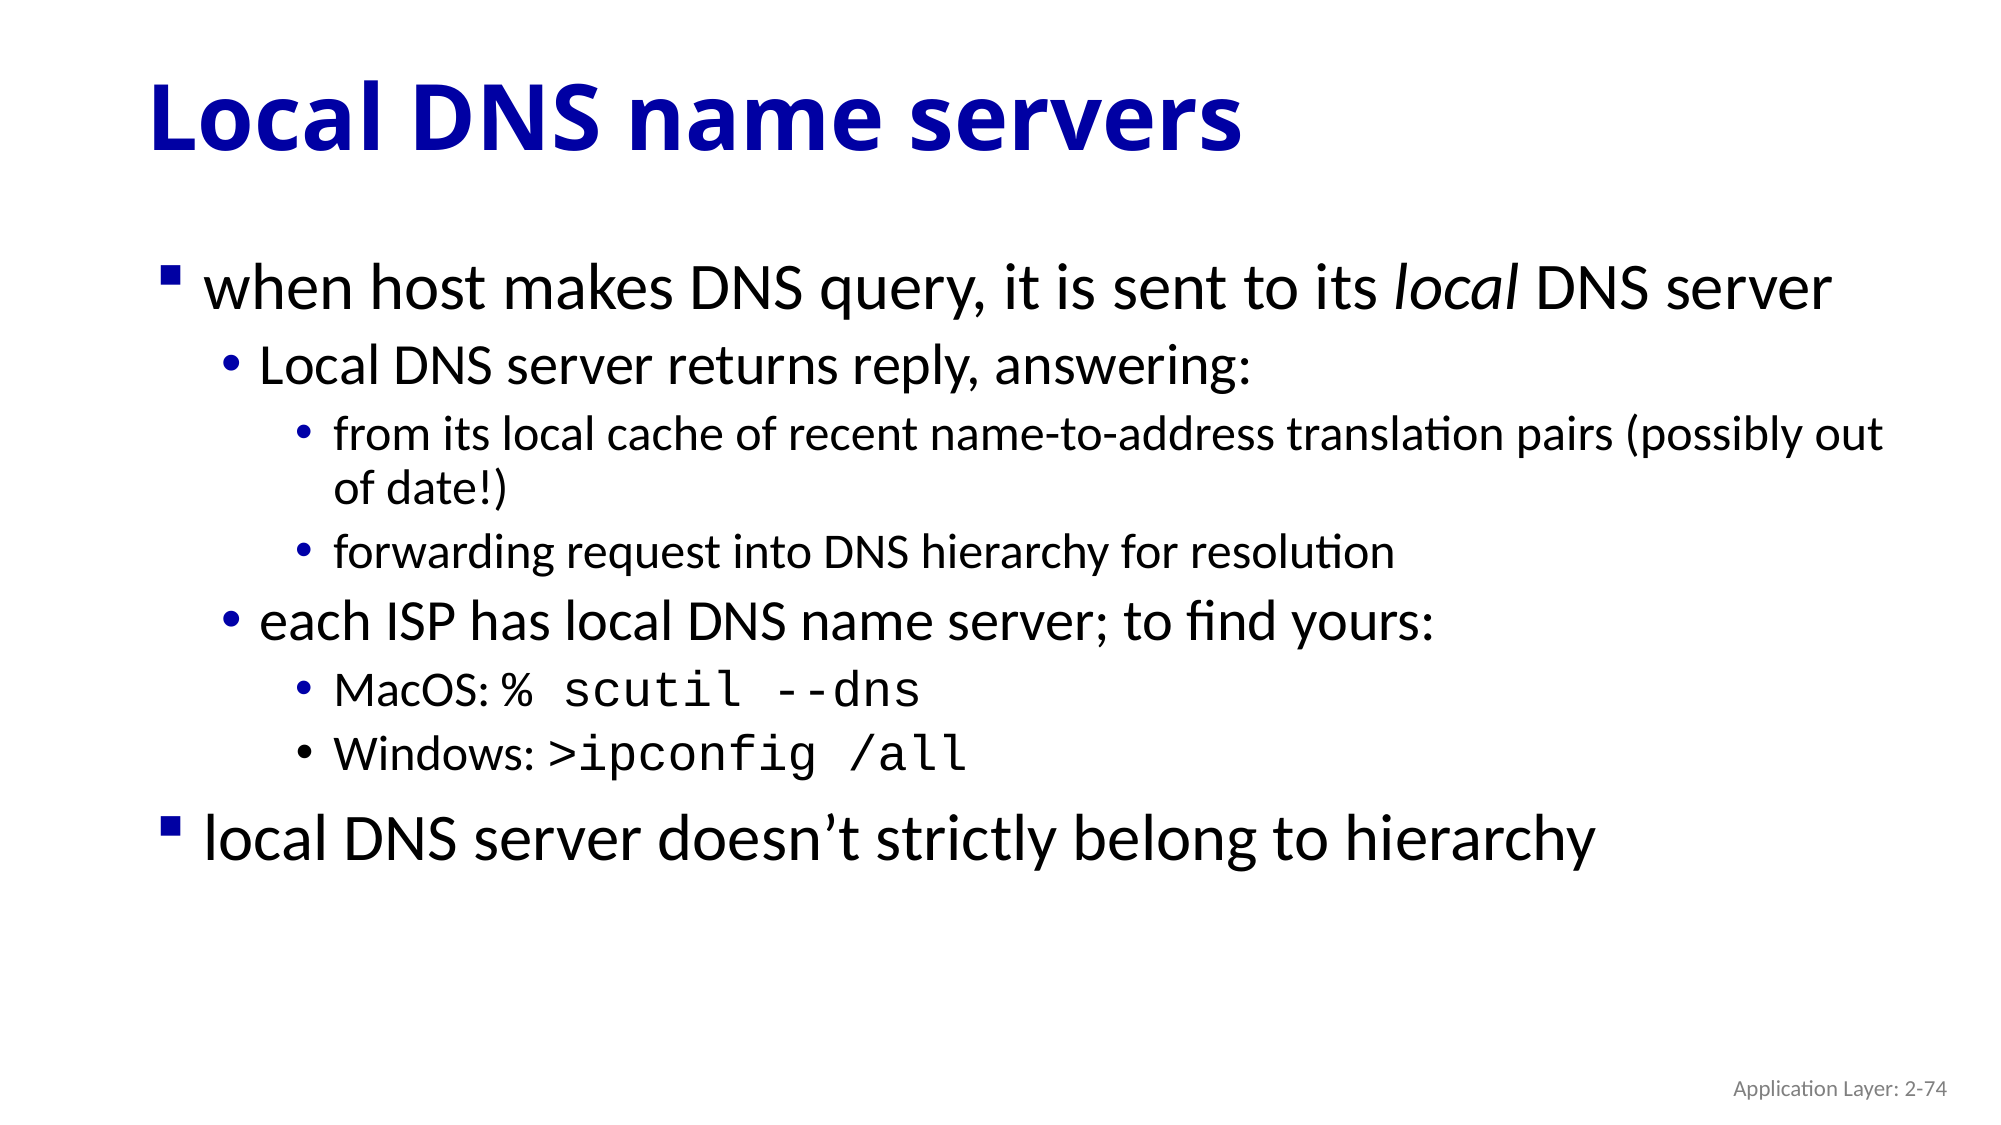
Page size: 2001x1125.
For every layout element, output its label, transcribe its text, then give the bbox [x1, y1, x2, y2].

text_box when host makes DNS query, it is sent to its local DNS server Local DNS server returns reply, answering: from its local cache of recent name-to-address translation pairs (possibly out of date!) forwarding request into DNS hierarchy for resolution each ISP has local DNS name server; to find yours: MacOS: % scutil --dns Windows: >ipconfig /all local DNS server doesn’t strictly belong to hierarchy [130, 244, 1933, 1007]
slide_number Application Layer: 2-74 [1512, 1056, 1963, 1117]
title Local DNS name servers [131, 47, 1856, 195]
